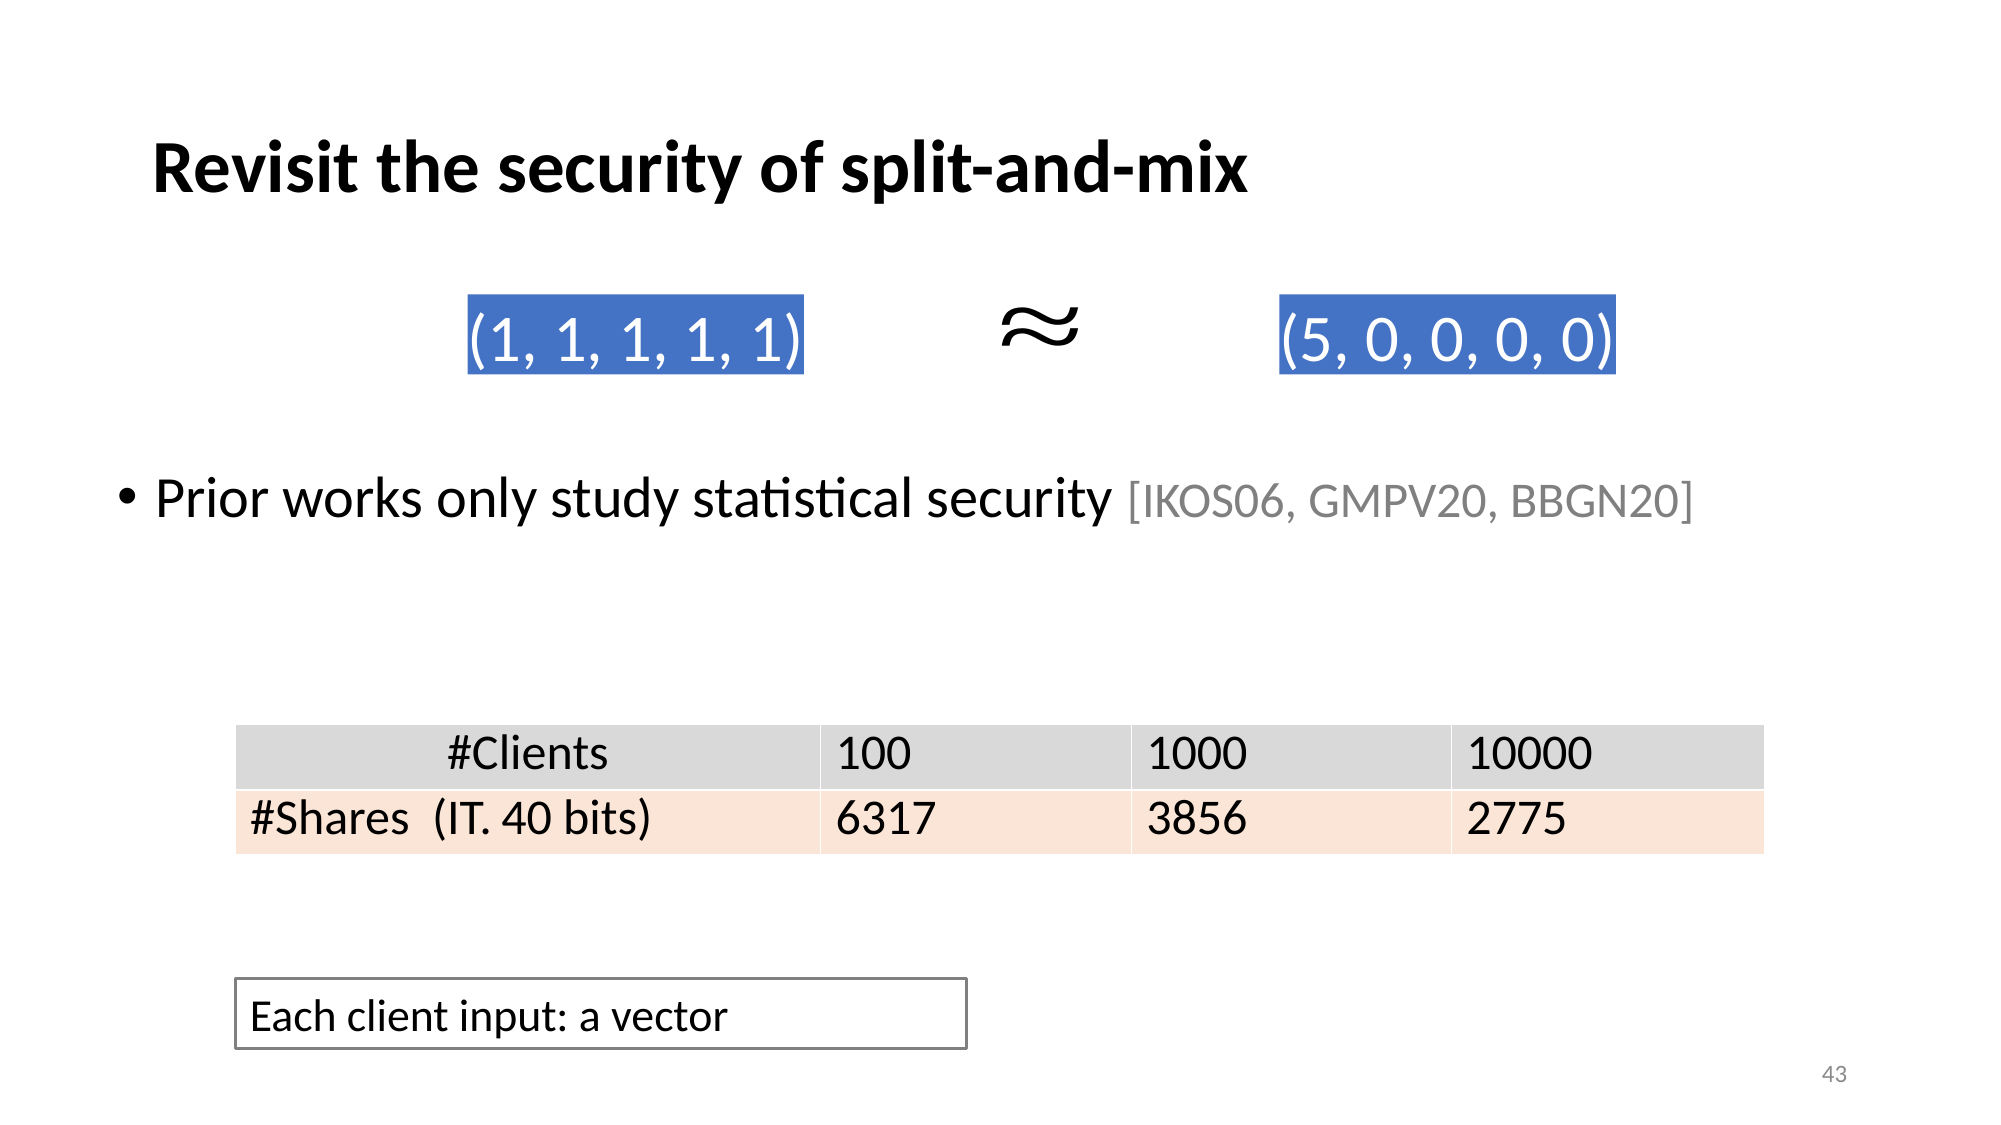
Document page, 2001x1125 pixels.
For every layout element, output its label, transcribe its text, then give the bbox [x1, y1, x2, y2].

slide_number 43 [1412, 1042, 1863, 1103]
list Prior works only study statistical security [IKOS06, GMPV20, BBGN20] [102, 285, 1966, 999]
title Revisit the security of split-and-mix [137, 59, 1863, 278]
